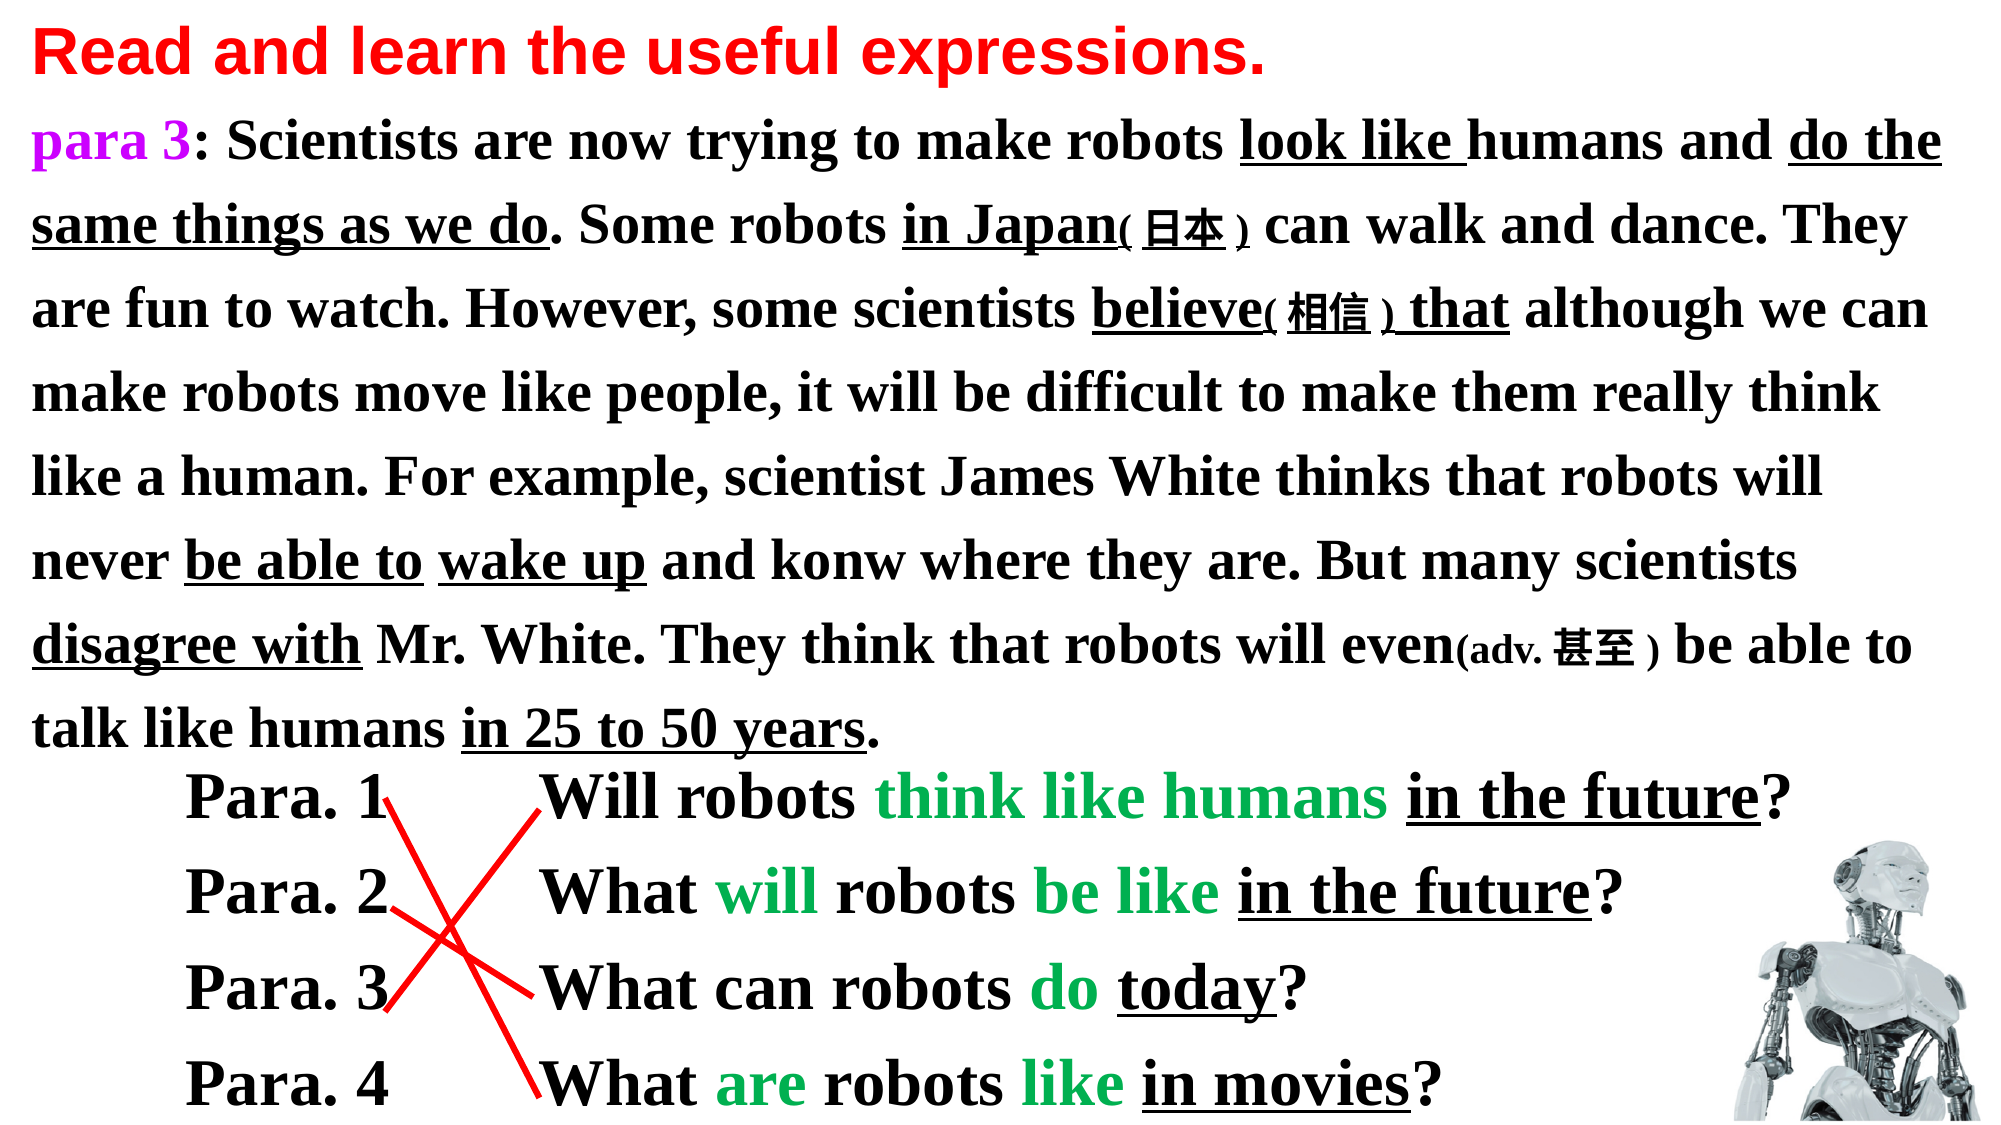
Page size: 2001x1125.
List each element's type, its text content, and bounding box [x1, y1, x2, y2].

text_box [391, 907, 534, 998]
text_box Para. 1 Will robots think like humans in the future? Para. 2 What will robots be like in the future? Para. 3 What can robots do today? Para. 4 What are robots like in movies? [170, 728, 1842, 1125]
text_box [384, 809, 540, 1012]
text_box Read and learn the useful expressions. para 3: Scientists are now trying to make robots look like humans and do the same things as we do. Some robots in Japan(日本) can walk and dance. They are fun to watch. However, some scientists believe(相信) that although we can make robots move like people, it will be difficult to make them really think like a human. For example, scientist James White thinks that robots will never be able to wake up and konw where they are. But many scientists disagree with Mr. White. They think that robots will even(adv.甚至) be able to talk like humans in 25 to 50 years. [16, 0, 1986, 767]
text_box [384, 1012, 540, 1098]
picture [1732, 839, 1983, 1125]
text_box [384, 798, 540, 809]
